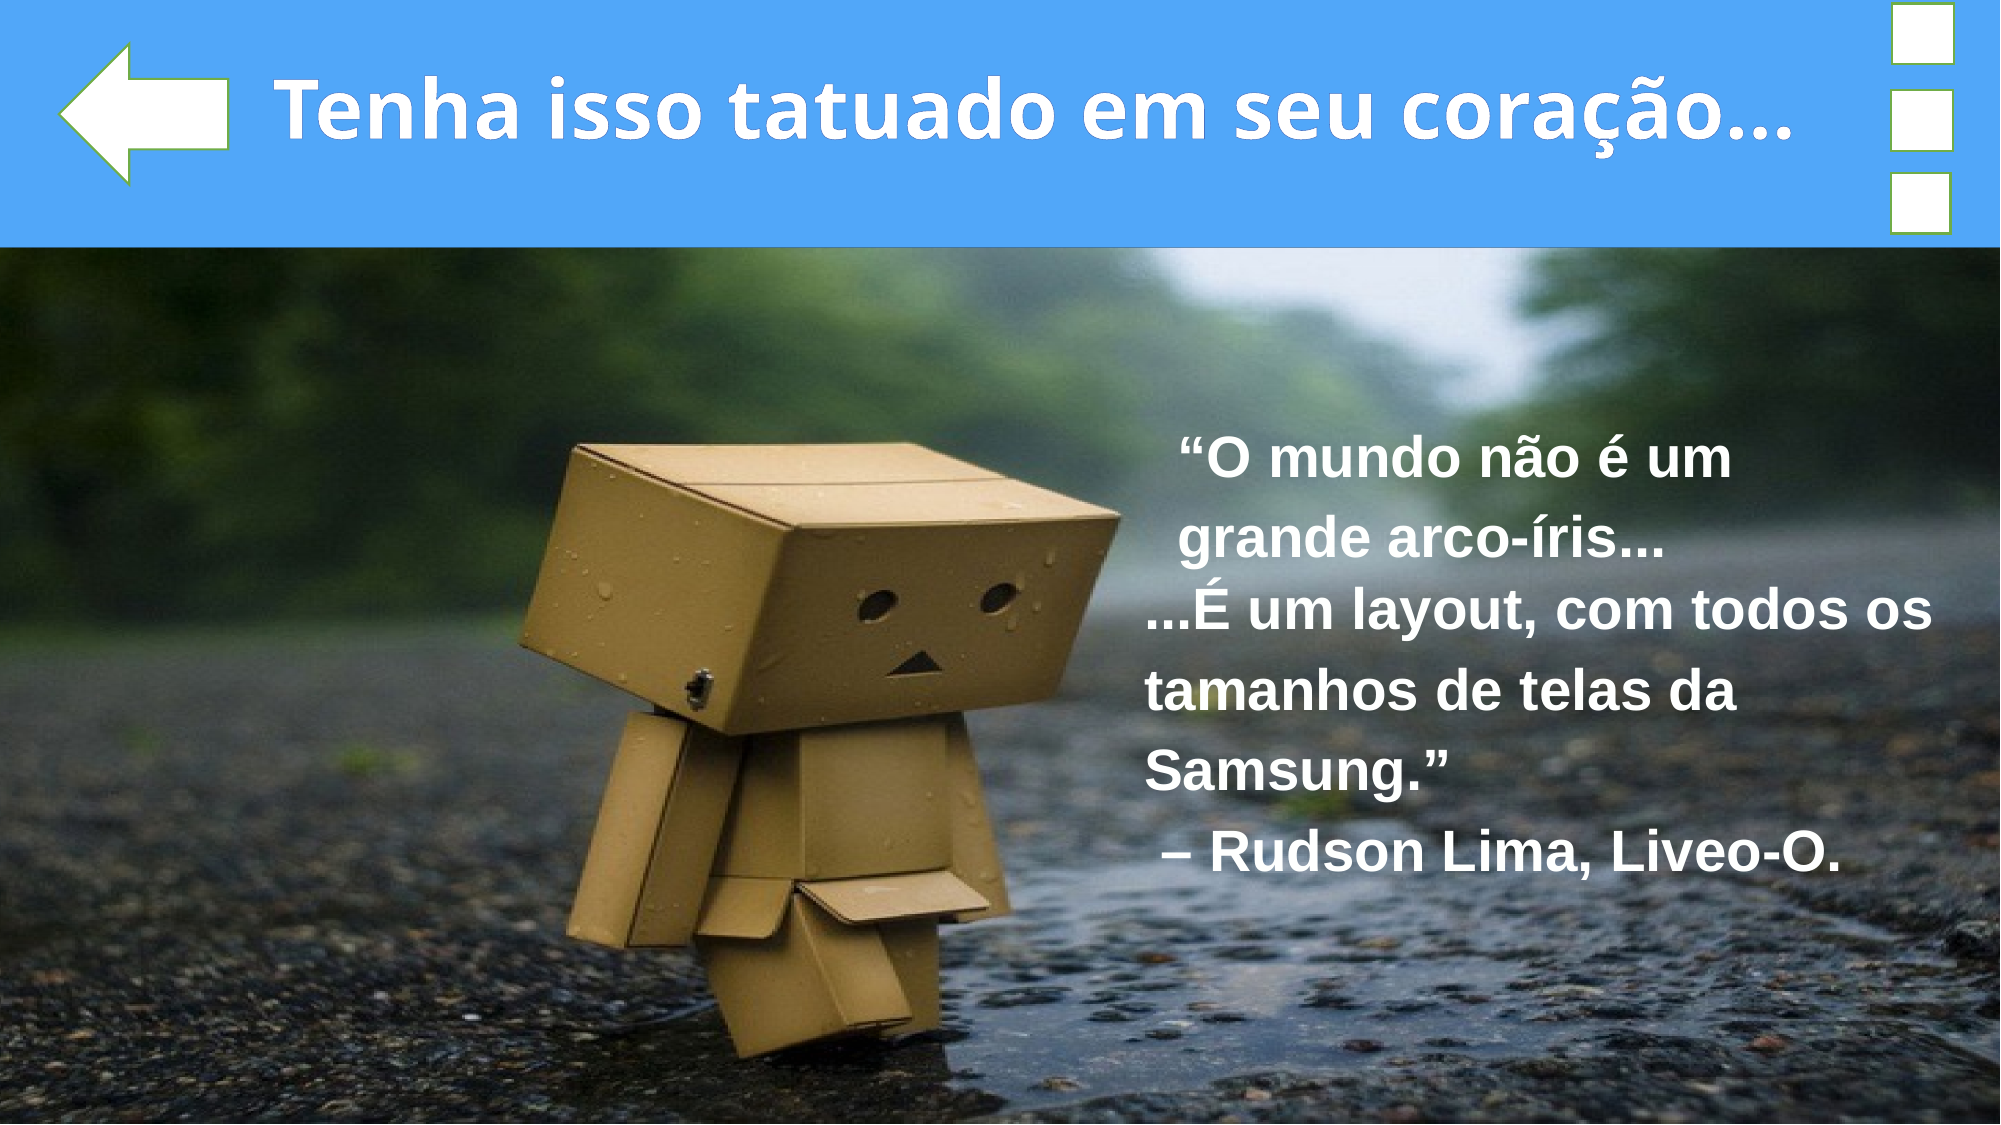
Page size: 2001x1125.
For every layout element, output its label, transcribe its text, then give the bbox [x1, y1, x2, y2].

text_box [1890, 172, 1952, 235]
text_box [57, 41, 230, 188]
text_box Tenha isso tatuado em seu coração... [257, 48, 1866, 163]
text_box [1891, 2, 1955, 65]
text_box [0, 0, 2000, 247]
picture [0, 247, 2000, 1125]
text_box [1890, 89, 1954, 152]
